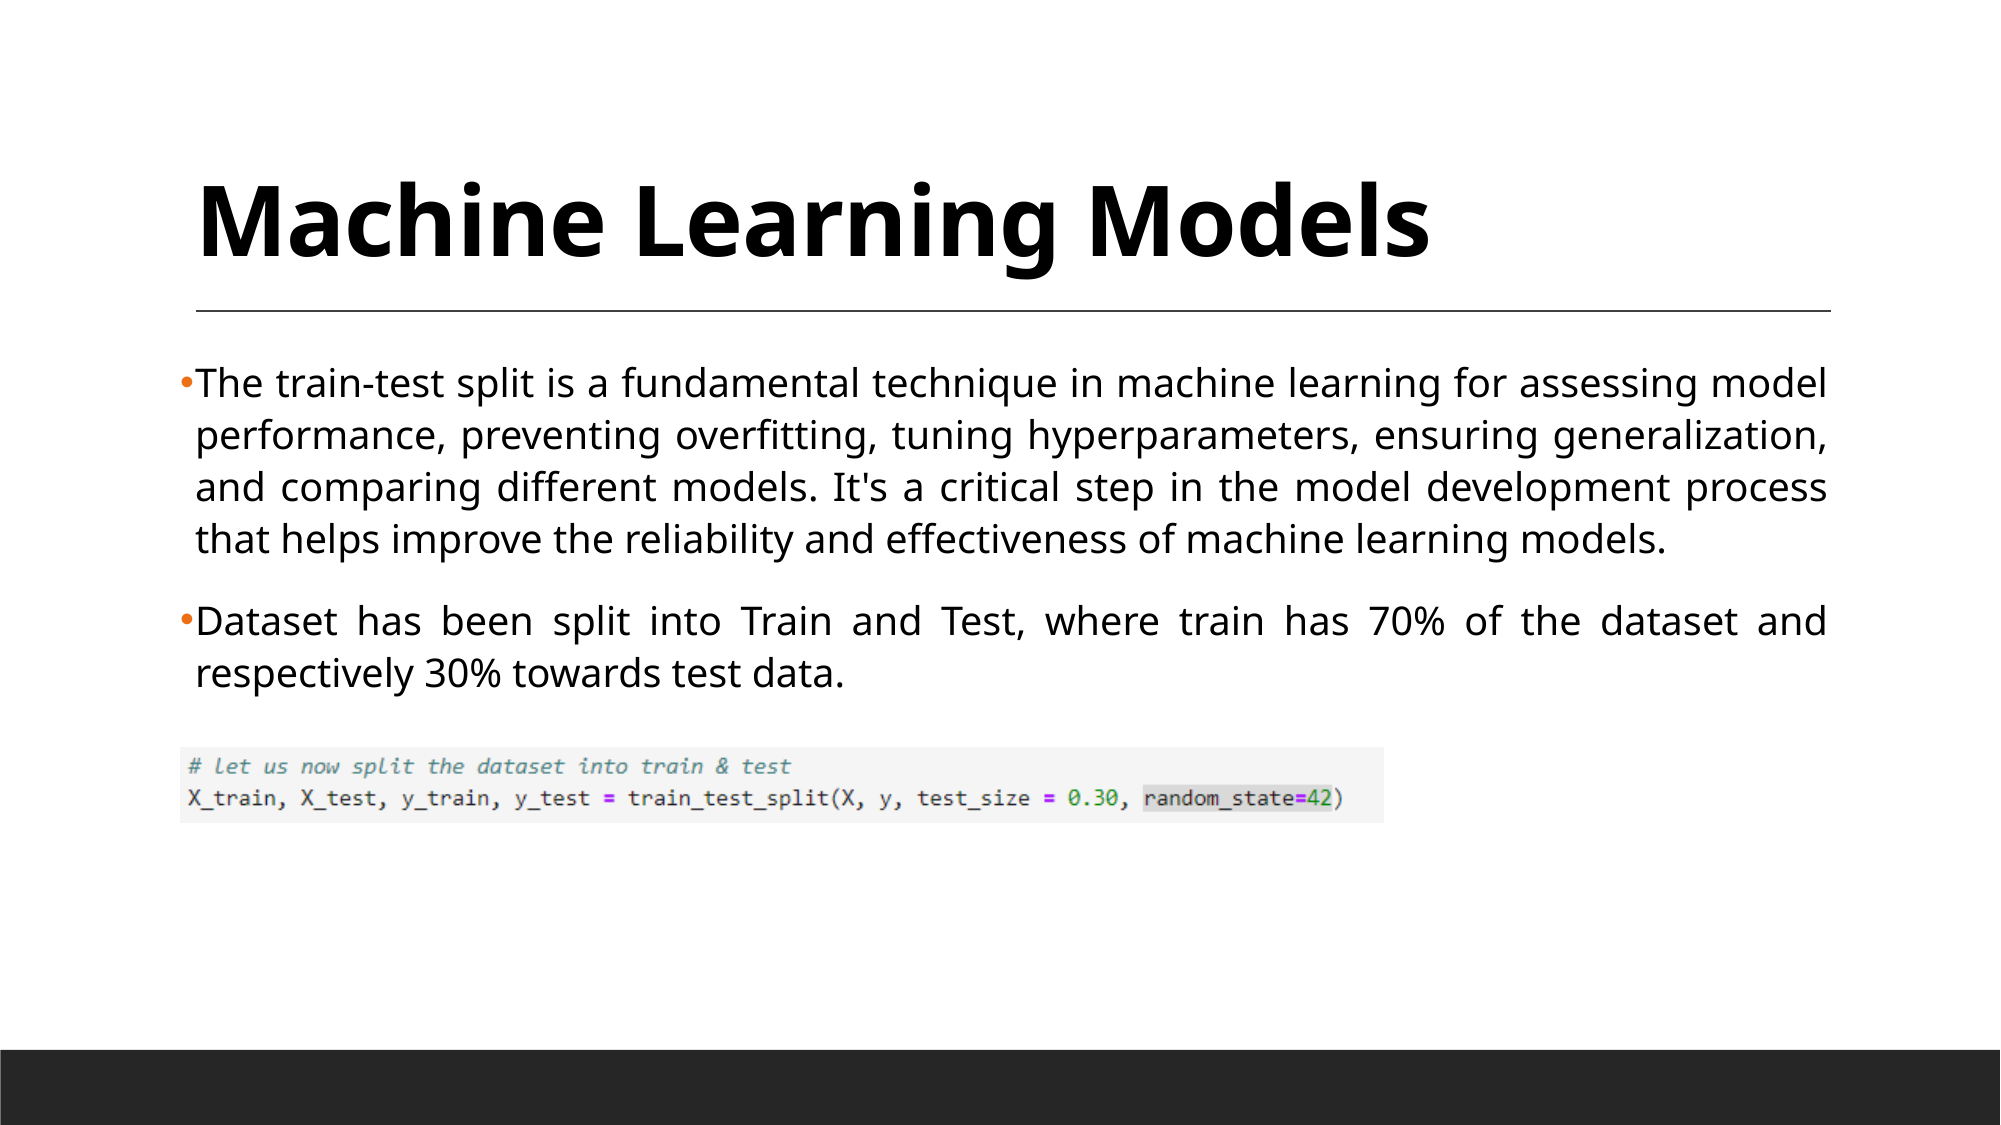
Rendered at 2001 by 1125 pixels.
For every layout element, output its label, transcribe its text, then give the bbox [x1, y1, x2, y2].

list The train-test split is a fundamental technique in machine learning for assessing model performance, preventing overfitting, tuning hyperparameters, ensuring generalization, and comparing different models. It's a critical step in the model development process that helps improve the reliability and effectiveness of machine learning models. Dataset has been split into Train and Test, where train has 70% of the dataset and respectively 30% towards test data. [180, 345, 1830, 963]
picture [179, 746, 1384, 823]
title Machine Learning Models [180, 47, 1830, 285]
